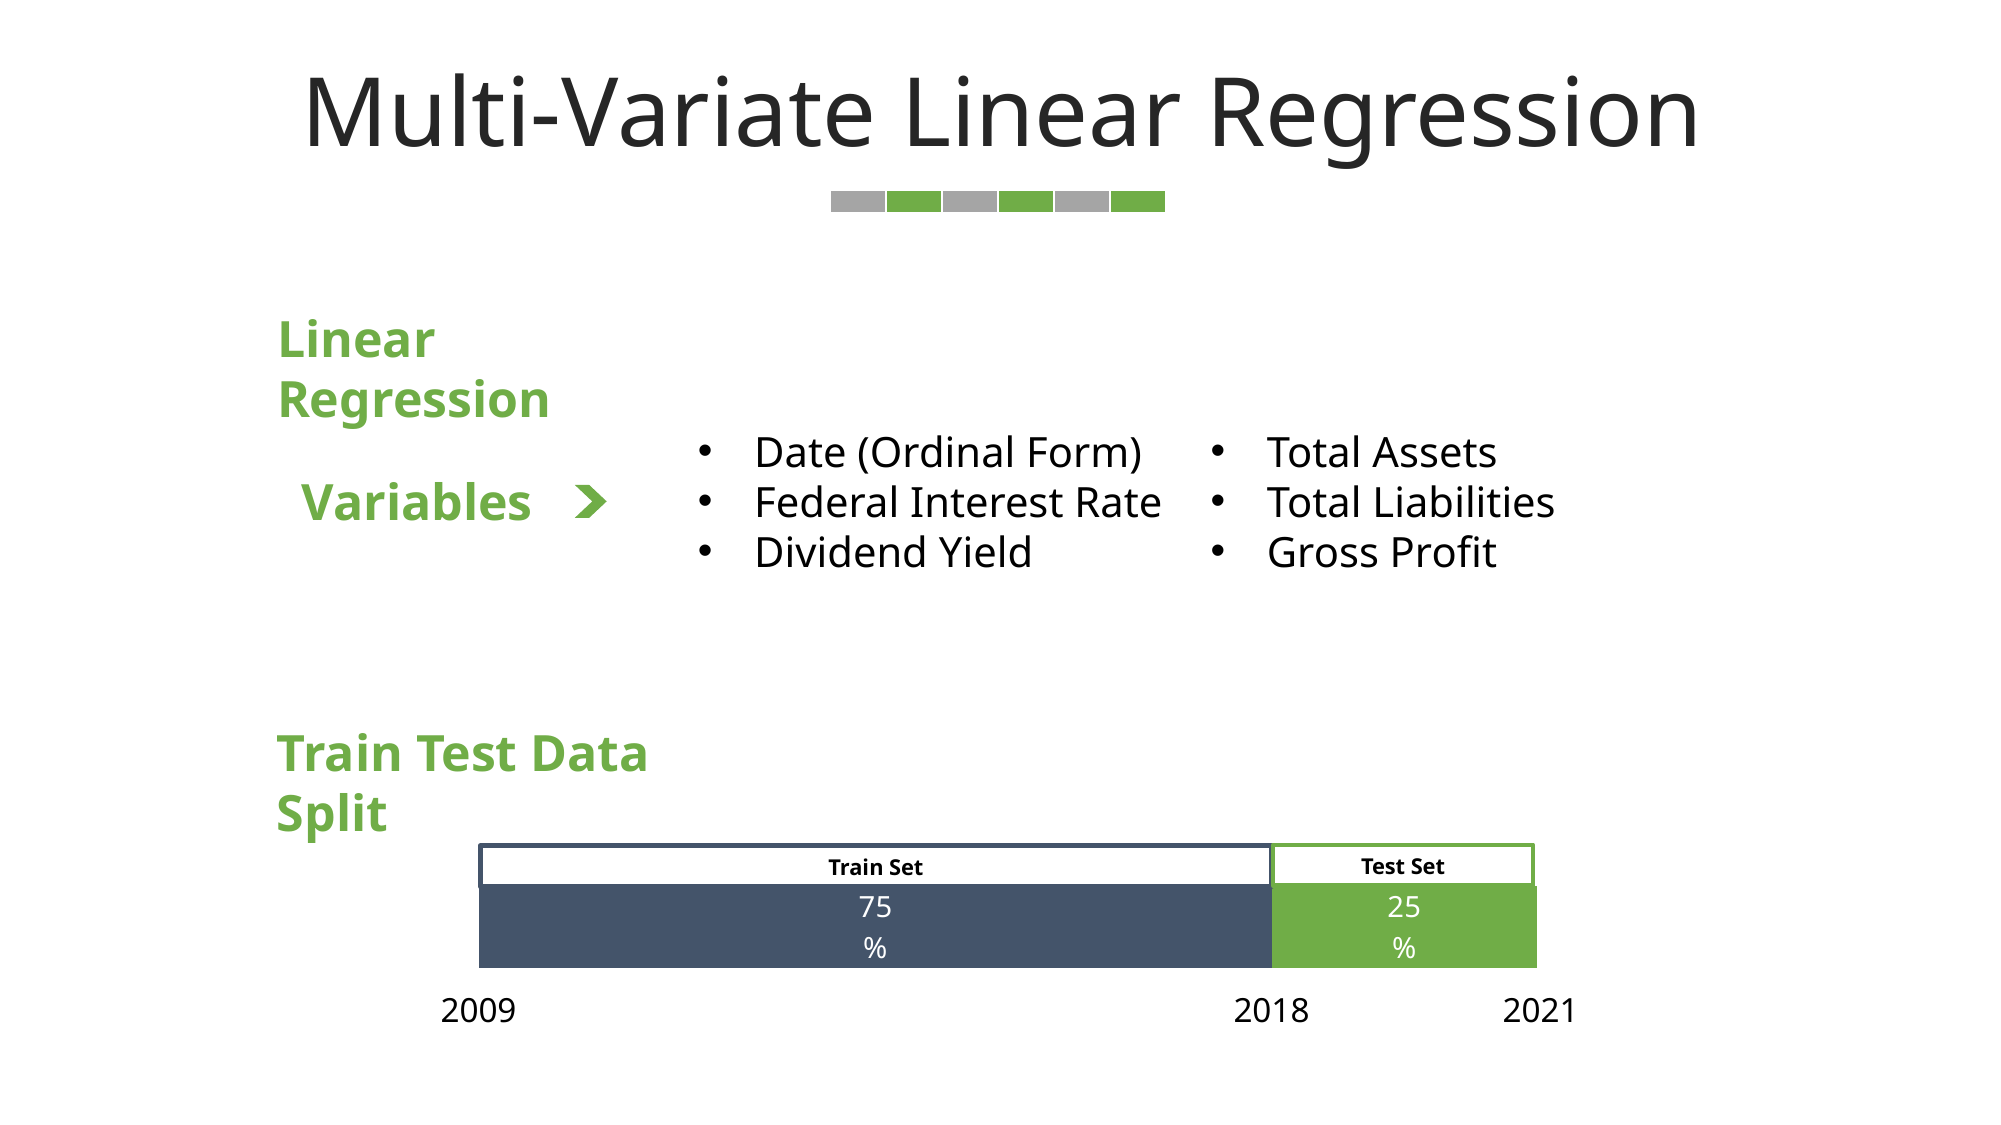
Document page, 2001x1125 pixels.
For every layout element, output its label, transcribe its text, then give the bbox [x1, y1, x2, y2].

list Multi-Variate Linear Regression [53, 55, 1952, 175]
text_box Linear Regression [262, 300, 737, 435]
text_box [830, 189, 1167, 214]
text_box [572, 483, 609, 519]
text_box Date (Ordinal Form) Federal Interest Rate Dividend Yield [683, 418, 1195, 583]
text_box Train Test Data Split [262, 713, 774, 849]
text_box Total Assets Total Liabilities Gross Profit [1195, 418, 1708, 583]
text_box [416, 833, 1749, 1037]
text_box Variables [286, 463, 550, 539]
